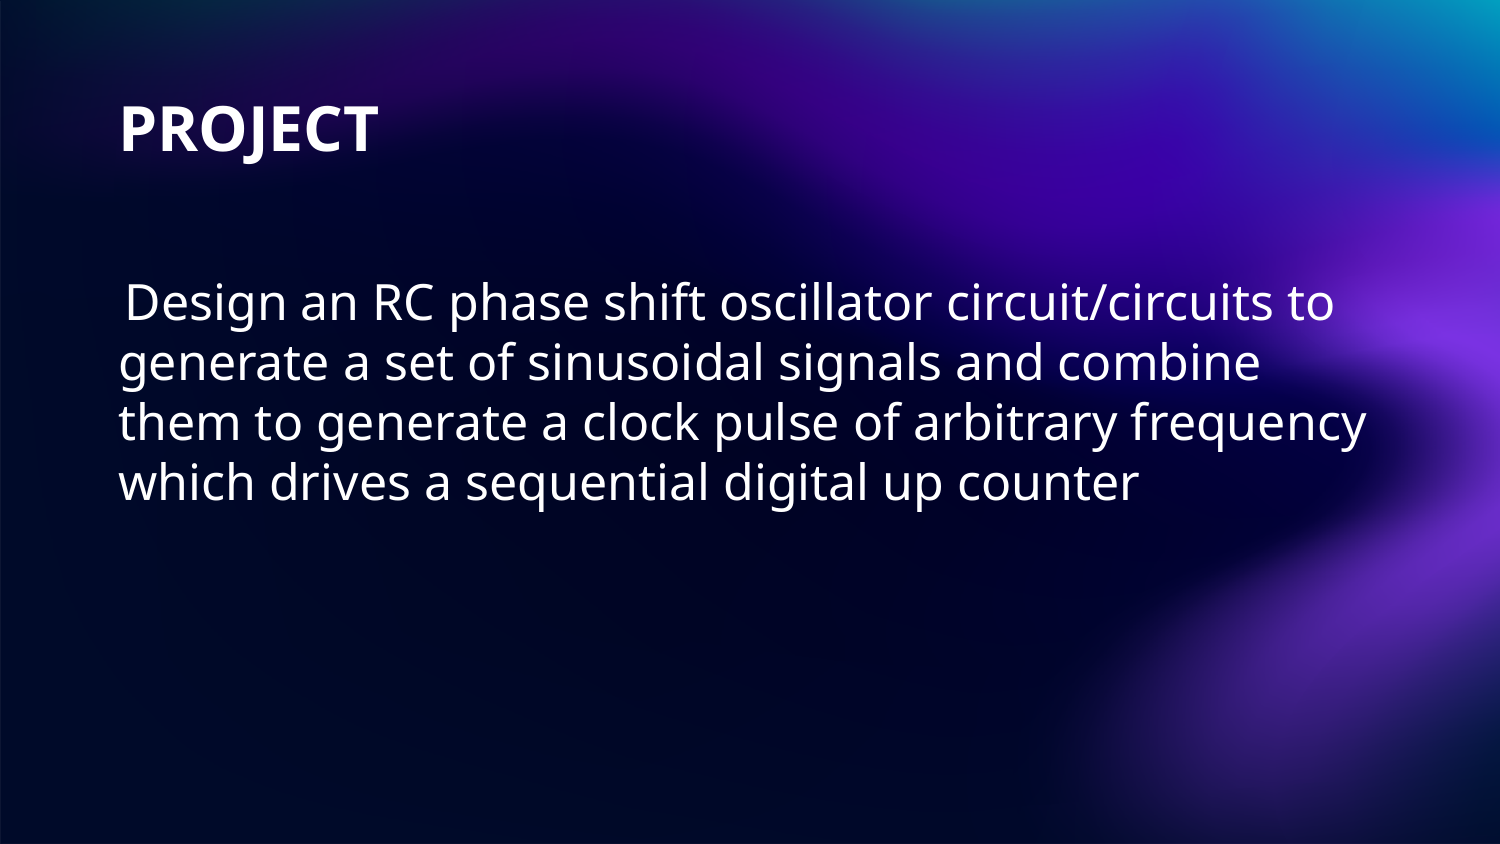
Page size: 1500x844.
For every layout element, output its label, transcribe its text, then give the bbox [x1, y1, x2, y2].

title Design an RC phase shift oscillator circuit/circuits to generate a set of sinusoidal signals and combine them to generate a clock pulse of arbitrary frequency which drives a sequential digital up counter [118, 270, 1382, 433]
picture [0, 0, 1500, 844]
title PROJECT [118, 88, 1382, 167]
